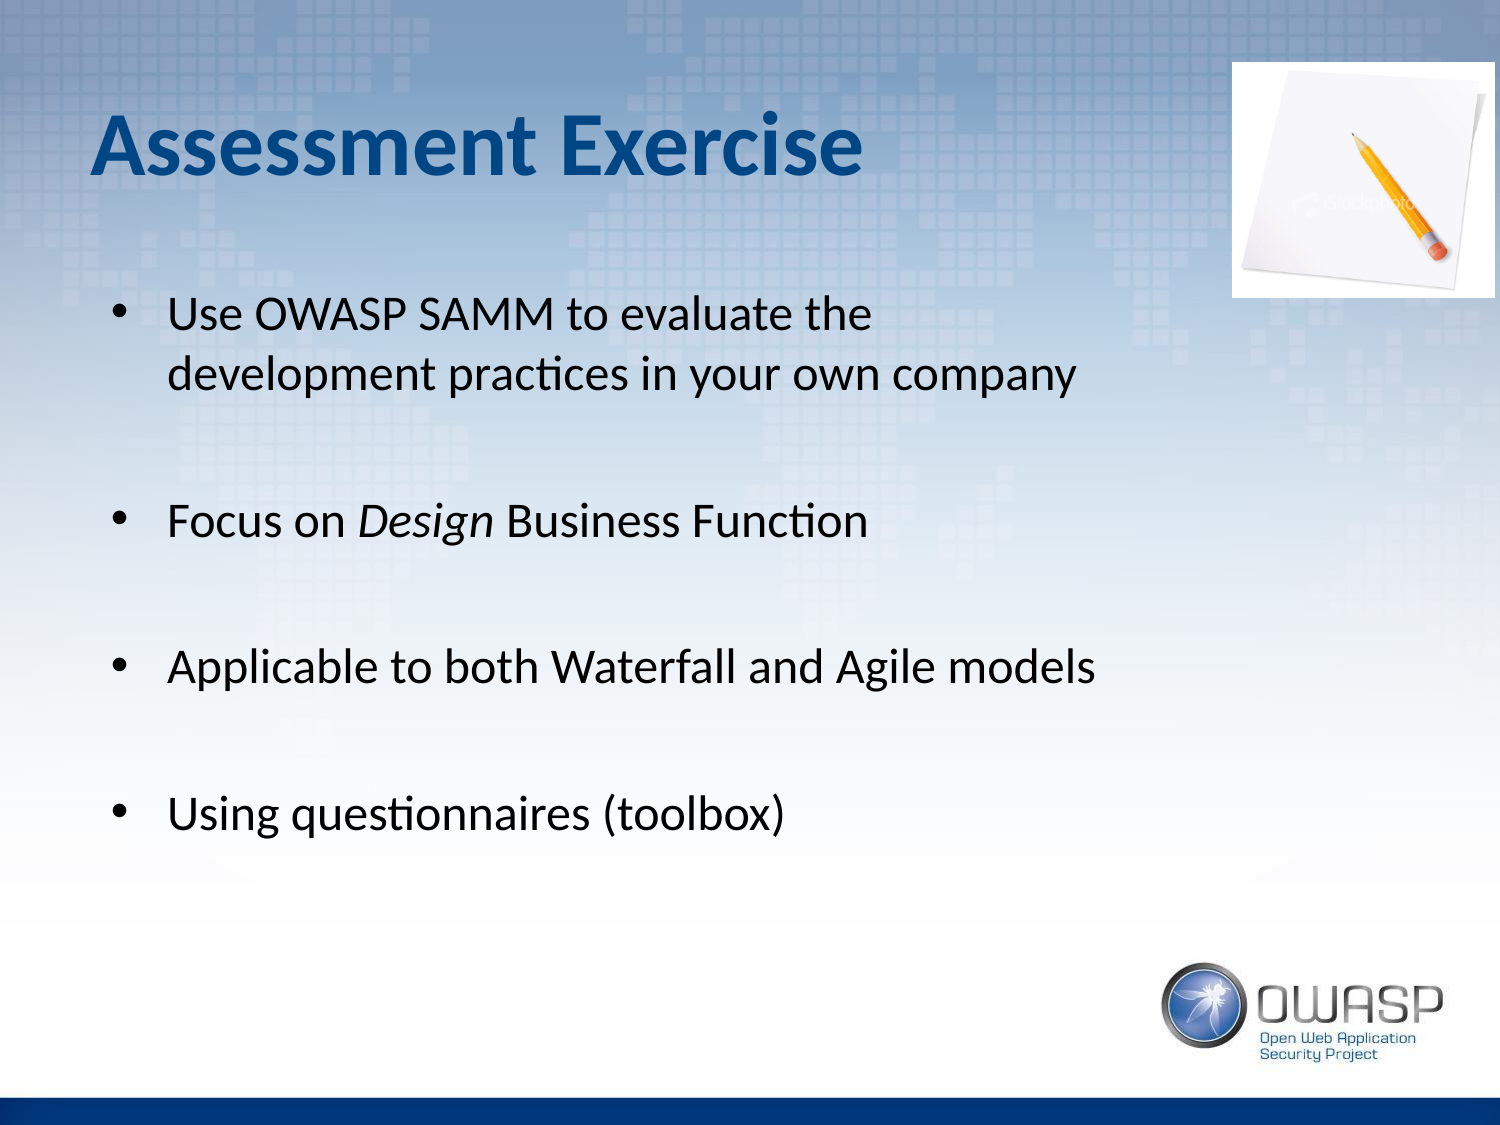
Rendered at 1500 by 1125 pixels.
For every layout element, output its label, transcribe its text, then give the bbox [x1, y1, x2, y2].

list Use OWASP SAMM to evaluate the development practices in your own company Focus on Design Business Function Applicable to both Waterfall and Agile models Using questionnaires (toolbox) [75, 265, 1425, 943]
title Assessment Exercise [75, 45, 1425, 233]
picture [0, 0, 1500, 1125]
